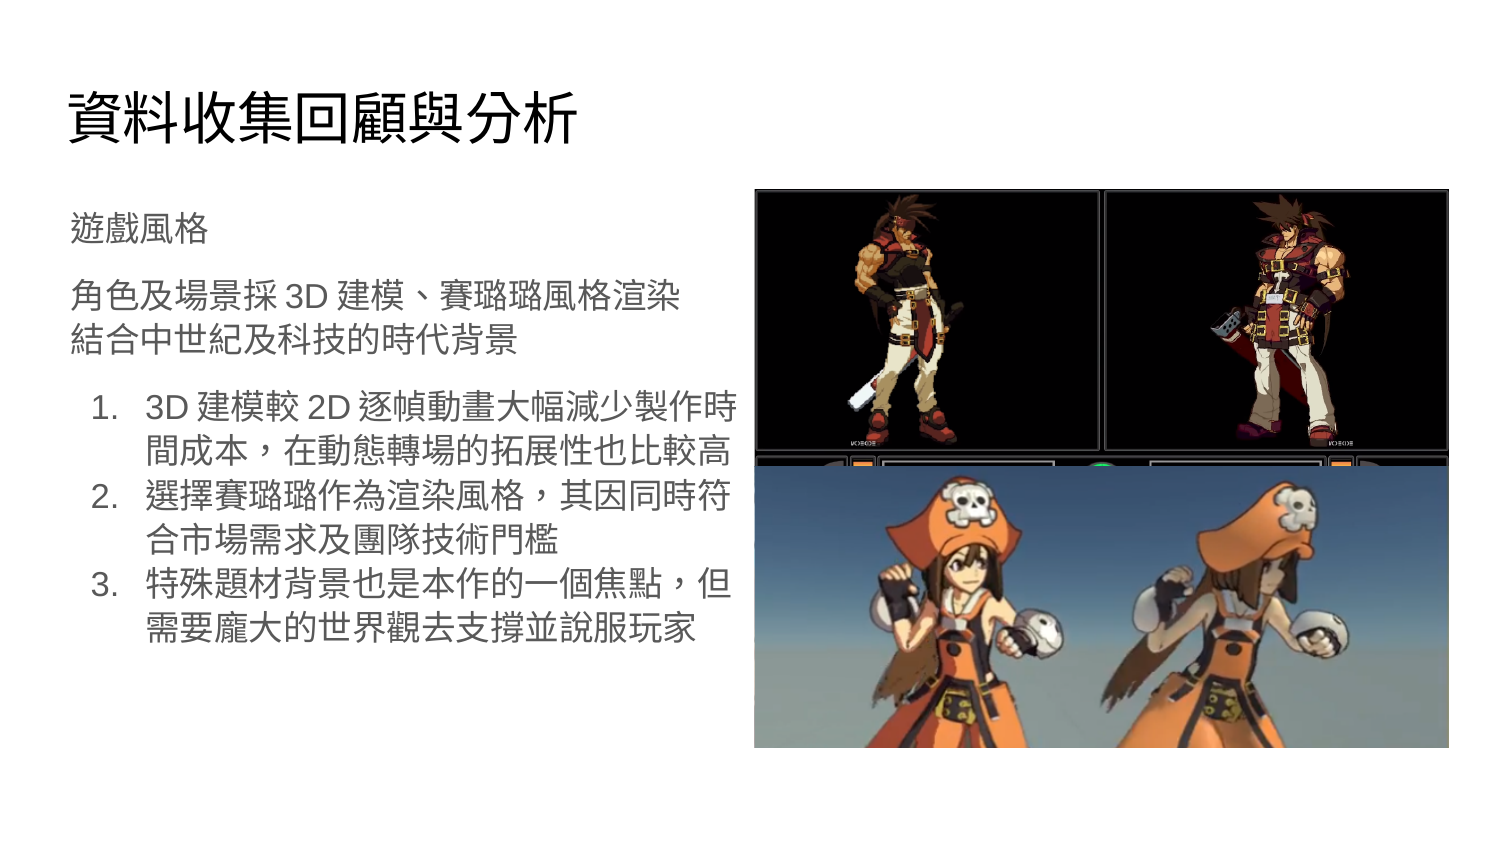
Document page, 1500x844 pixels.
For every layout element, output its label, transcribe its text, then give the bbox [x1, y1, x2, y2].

title 資料收集回顧與分析 [51, 72, 1449, 167]
picture [754, 188, 1450, 748]
list 遊戲風格 角色及場景採3D建模、賽璐璐風格渲染 結合中世紀及科技的時代背景 3D建模較2D逐幀動畫大幅減少製作時間成本，在動態轉場的拓展性也比較高 選擇賽璐璐作為渲染風格，其因同時符合市場需求及團隊技術門檻 特殊題材背景也是本作的一個焦點，但需要龐大的世界觀去支撐並說服玩家 [55, 189, 752, 750]
